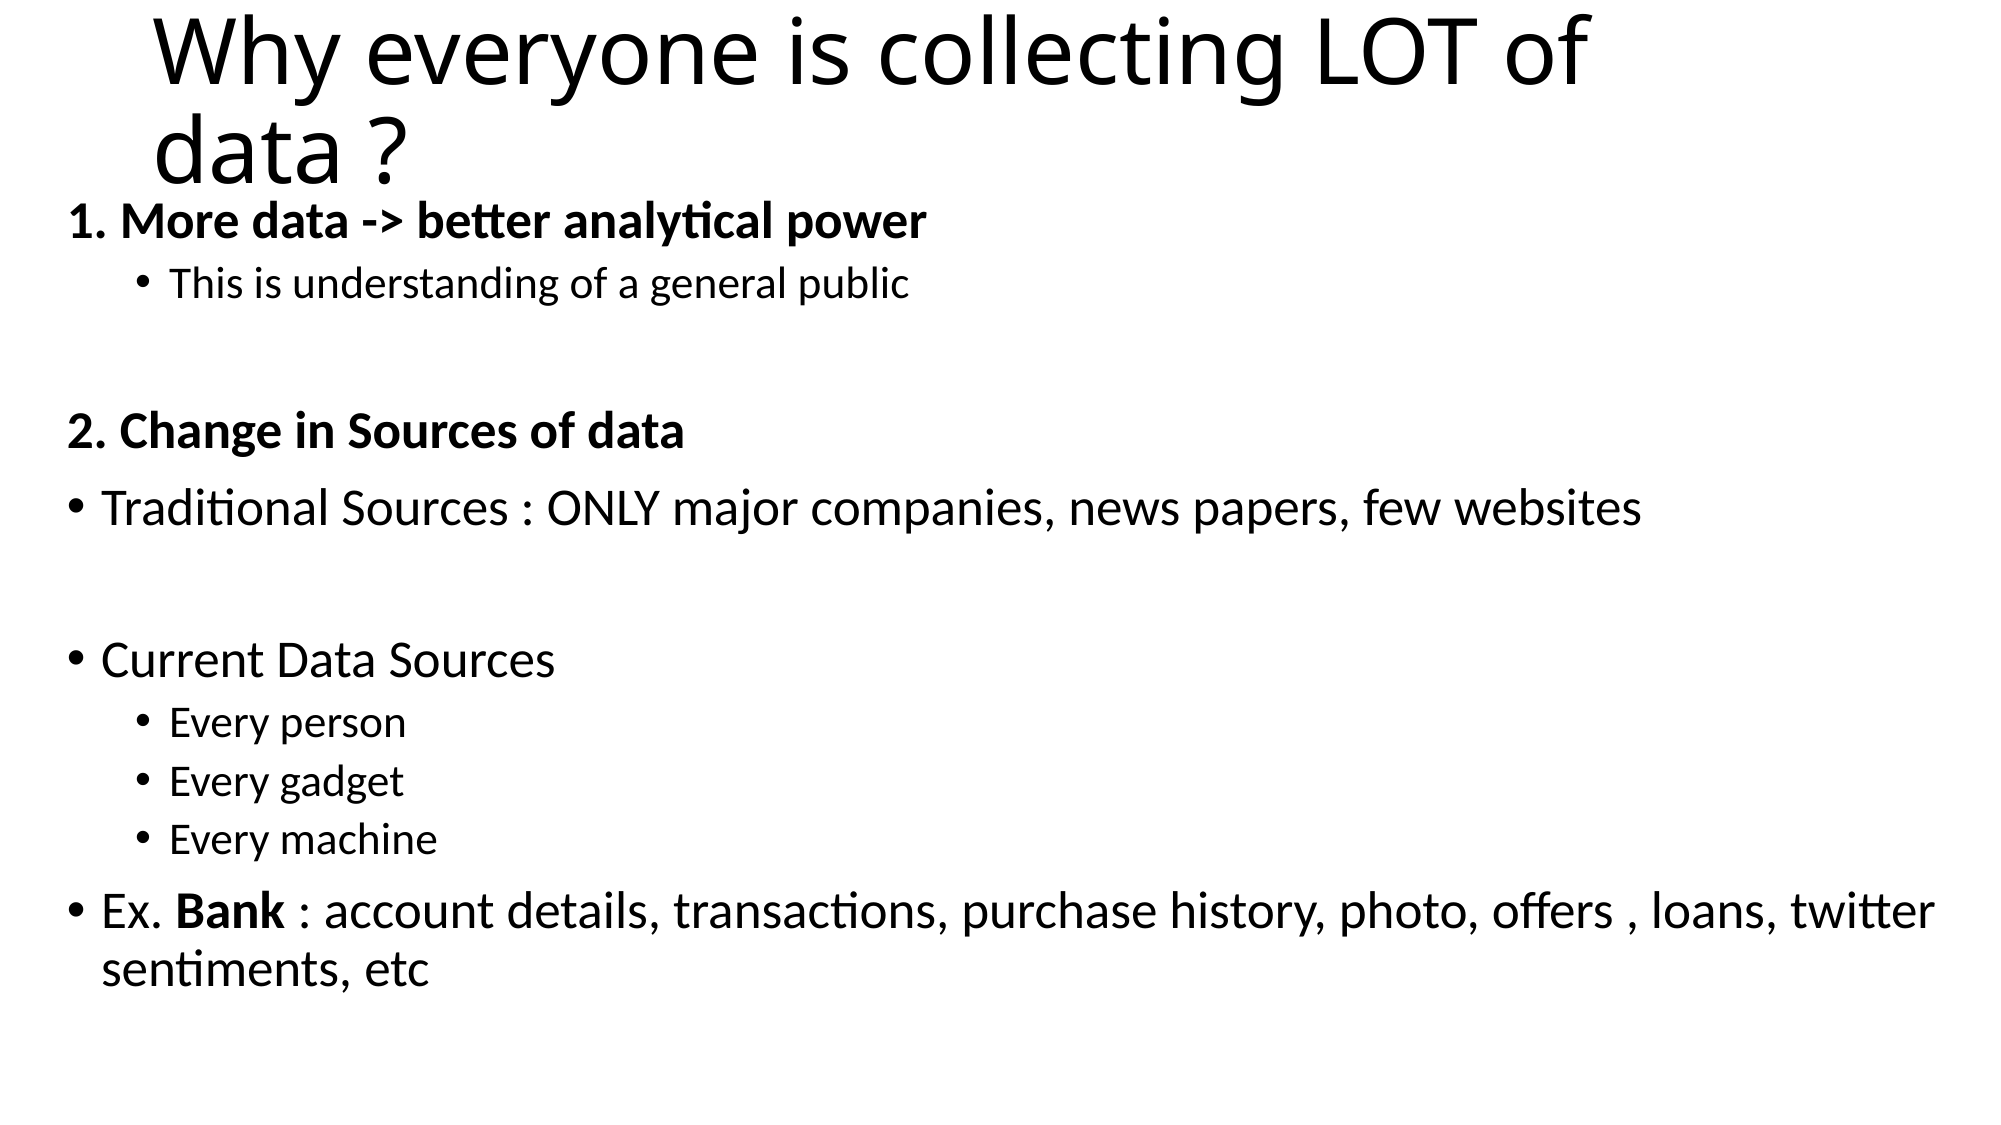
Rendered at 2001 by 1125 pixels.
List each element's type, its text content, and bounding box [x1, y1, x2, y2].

title Why everyone is collecting LOT of data ? [137, 23, 1863, 185]
list 1. More data -> better analytical power This is understanding of a general public 2. Change in Sources of data Traditional Sources : ONLY major companies, news papers, few websites Current Data Sources Every person Every gadget Every machine Ex. Bank : account details, transactions, purchase history, photo, offers , loans, twitter sentiments, etc [51, 185, 1958, 1014]
